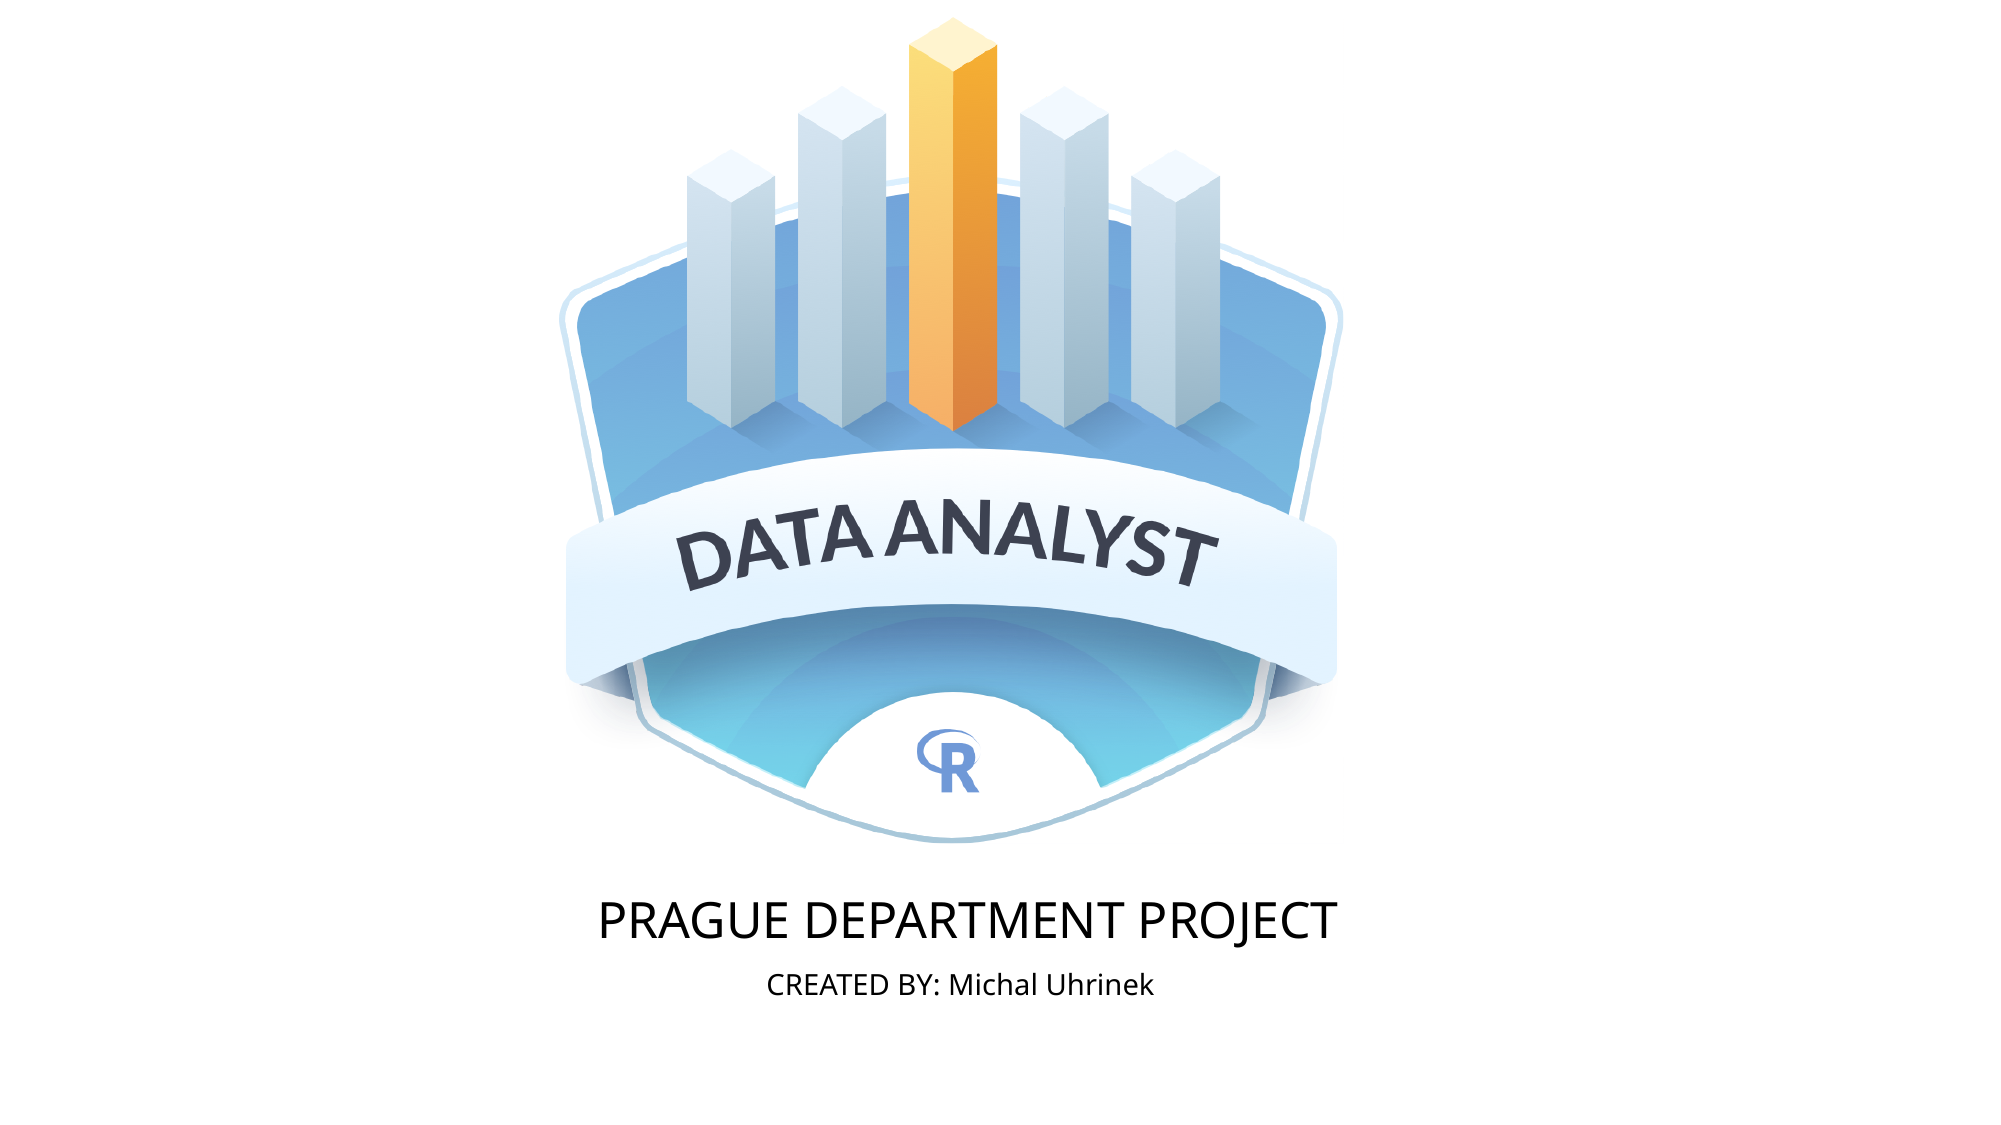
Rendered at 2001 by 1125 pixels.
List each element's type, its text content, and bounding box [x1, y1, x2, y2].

subtitle PRAGUE DEPARTMENT PROJECT CREATED BY: Michal Uhrinek [217, 887, 1718, 1125]
picture [557, 17, 1345, 844]
